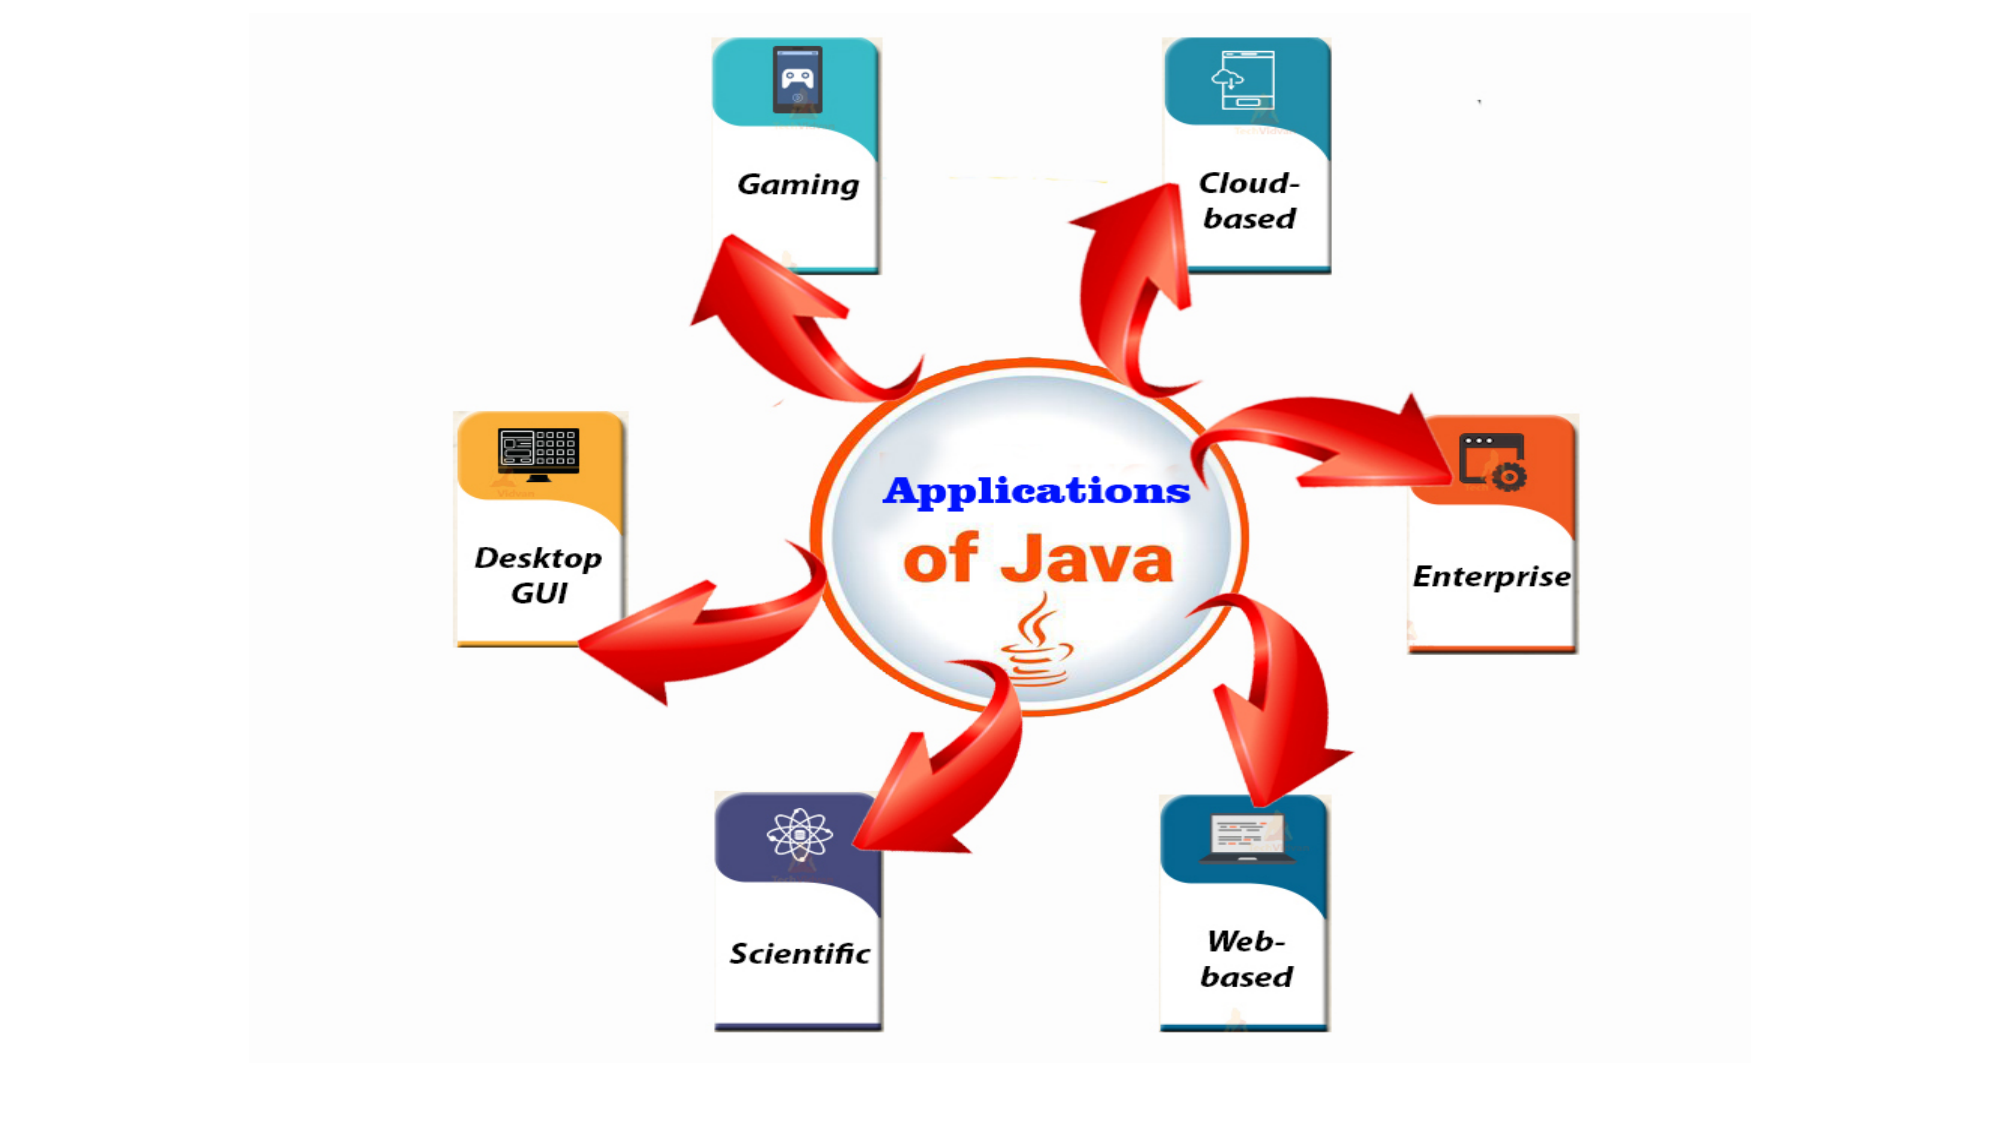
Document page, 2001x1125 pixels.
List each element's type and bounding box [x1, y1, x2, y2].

list [249, 13, 1751, 1063]
